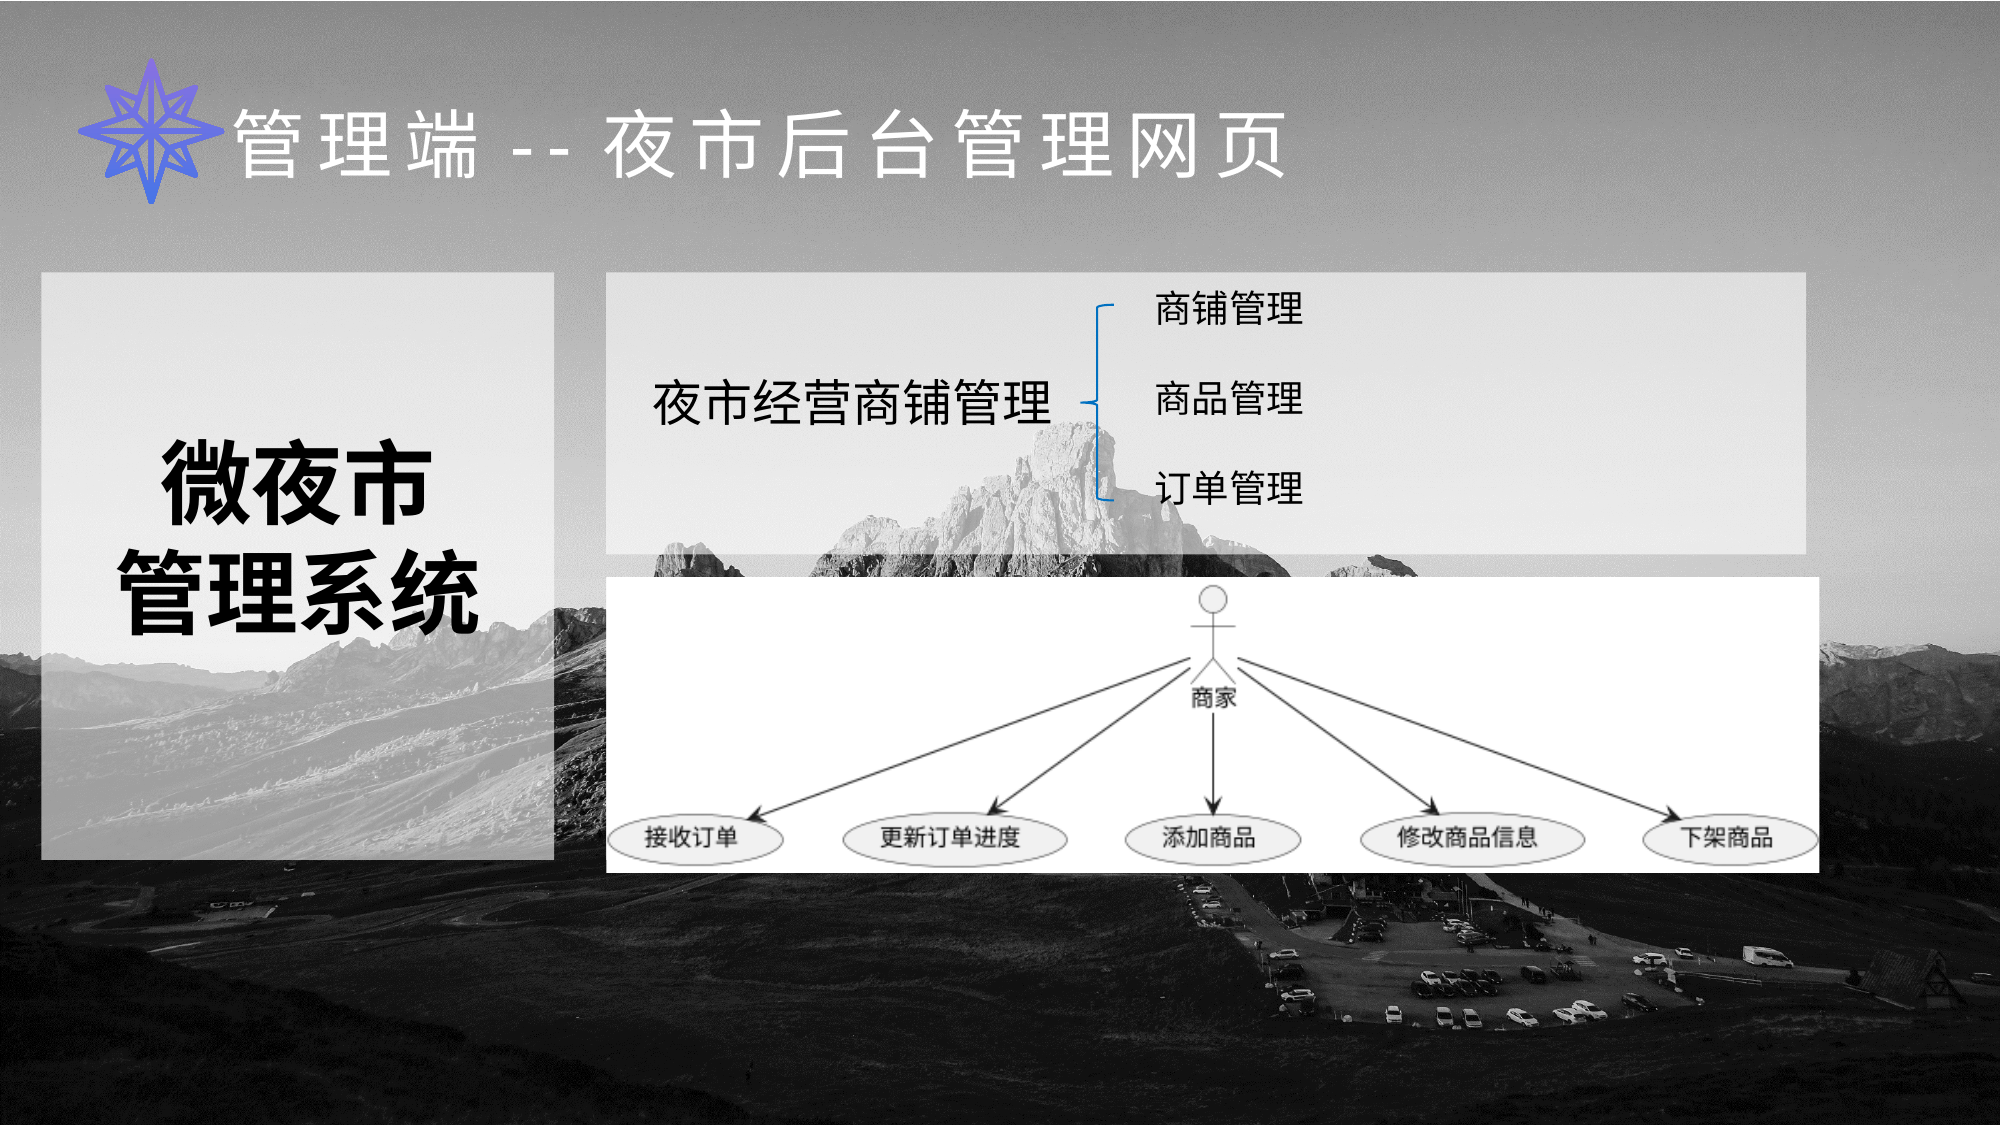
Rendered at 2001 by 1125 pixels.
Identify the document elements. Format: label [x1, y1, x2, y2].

text_box [78, 57, 1292, 205]
text_box [0, 0, 2000, 1125]
picture [606, 577, 1820, 873]
